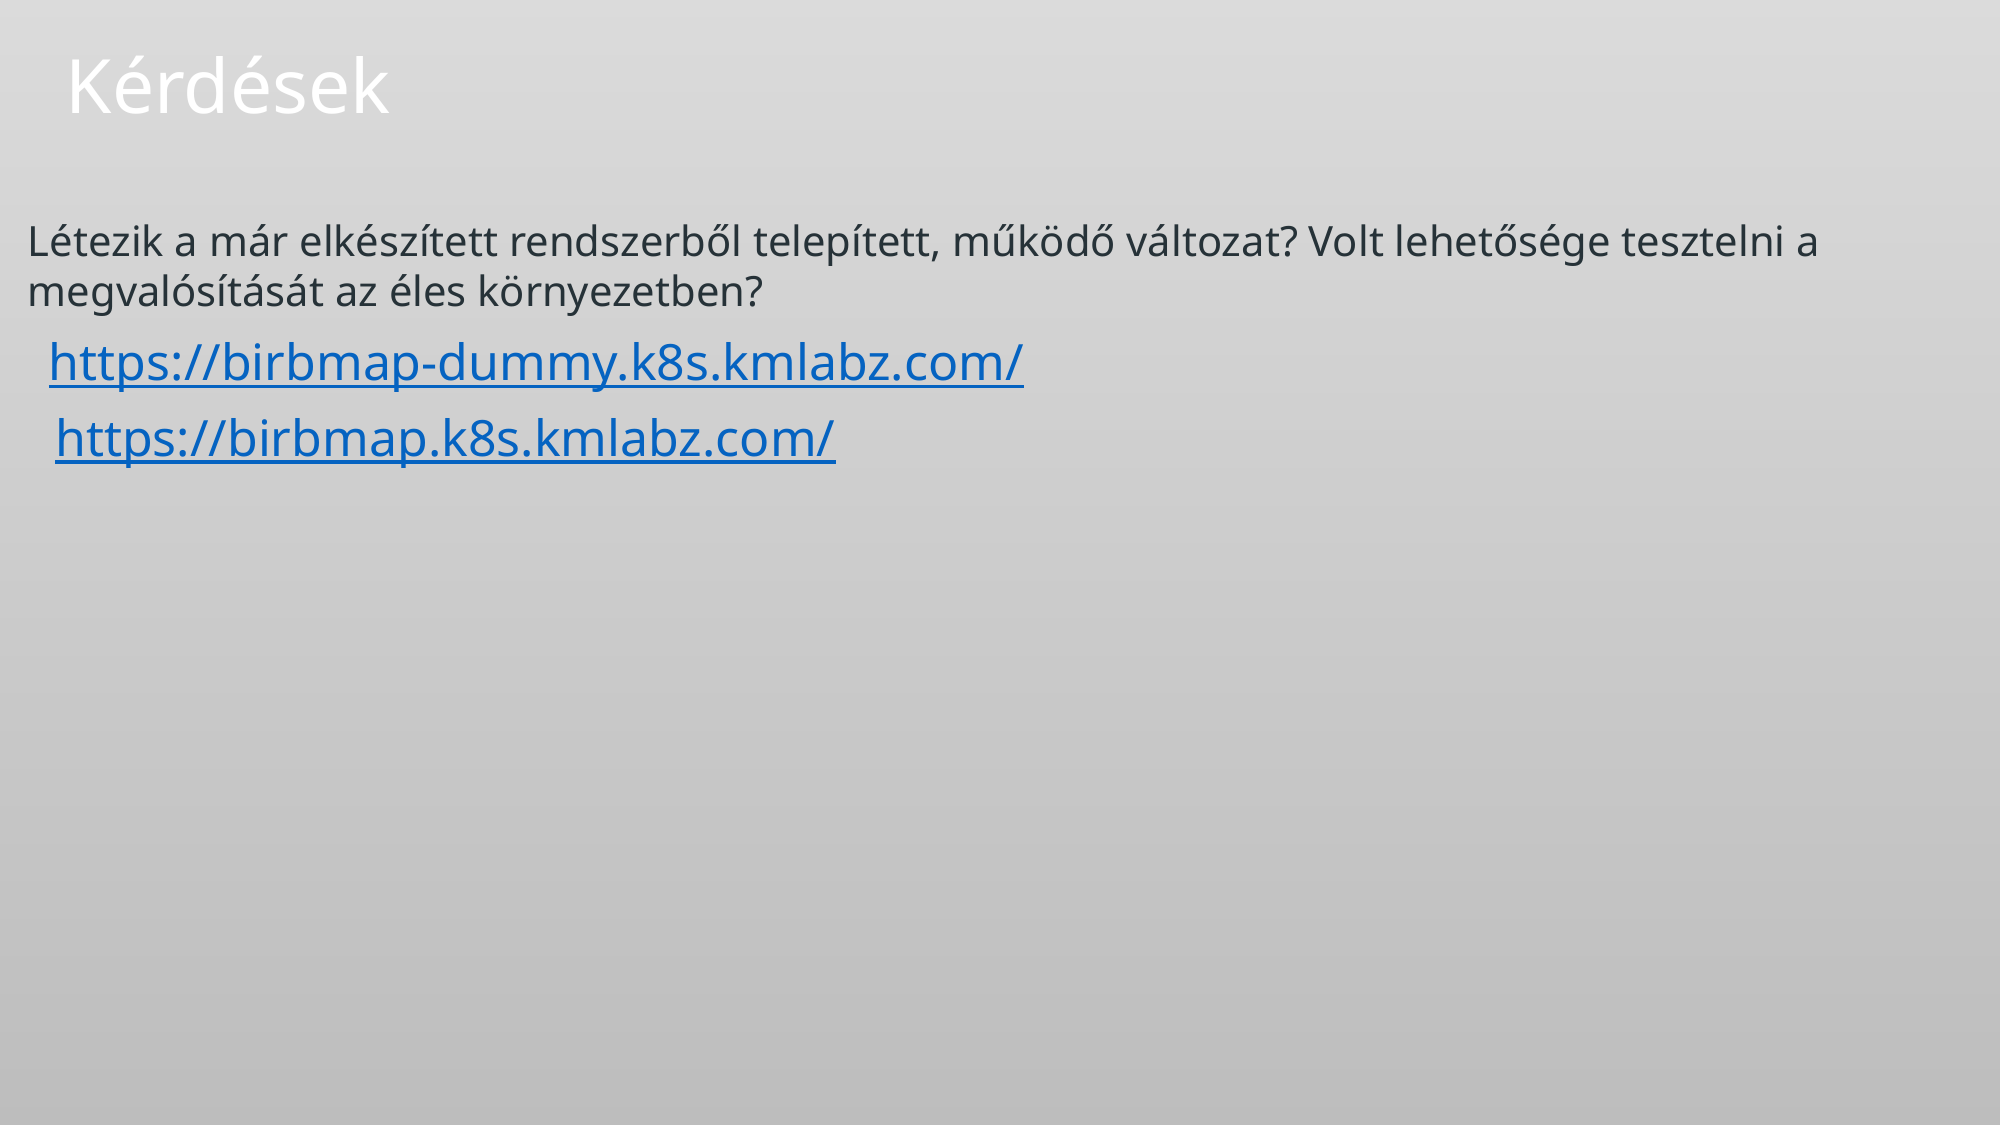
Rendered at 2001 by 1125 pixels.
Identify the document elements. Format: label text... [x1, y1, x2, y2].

text_box Létezik a már elkészített rendszerből telepített, működő változat? Volt lehetősége tesztelni a megvalósítását az éles környezetben? [13, 207, 1836, 323]
text_box https://birbmap.k8s.kmlabz.com/ [40, 399, 851, 483]
text_box Kérdések [50, 30, 614, 136]
text_box https://birbmap-dummy.k8s.kmlabz.com/ [34, 323, 1039, 407]
